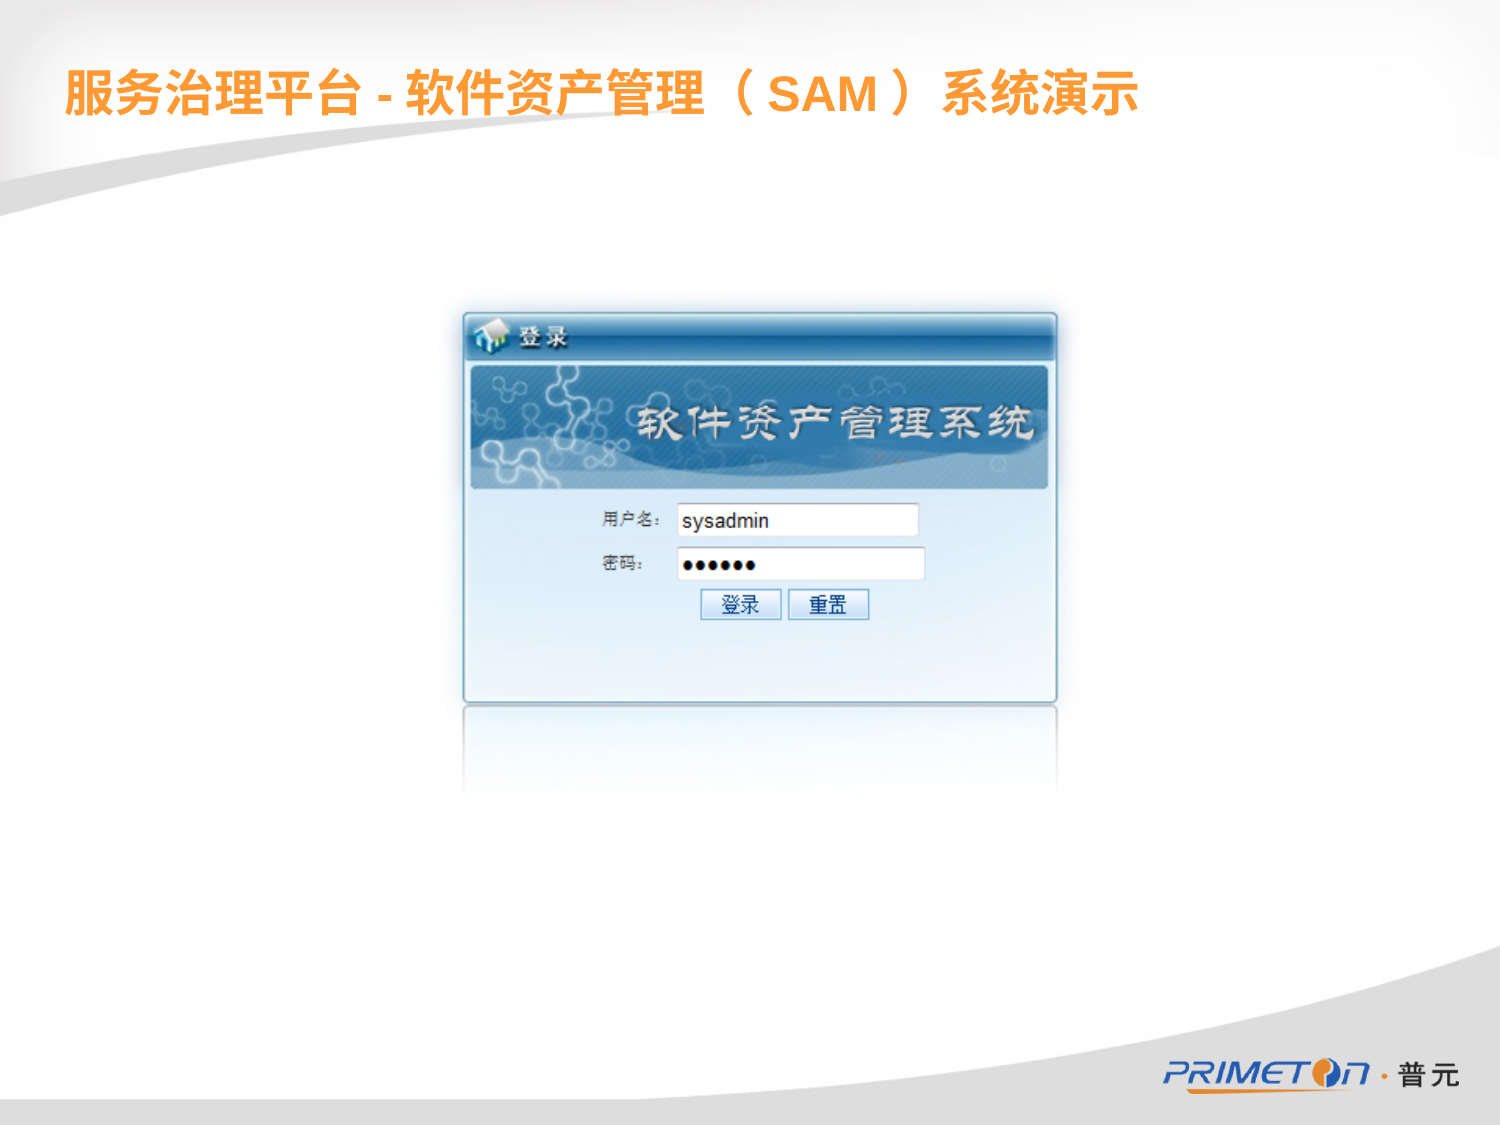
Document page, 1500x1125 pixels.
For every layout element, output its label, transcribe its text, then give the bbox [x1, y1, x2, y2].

picture [0, 0, 1500, 1125]
title 服务治理平台-软件资产管理（SAM）系统演示 [49, 45, 1400, 138]
